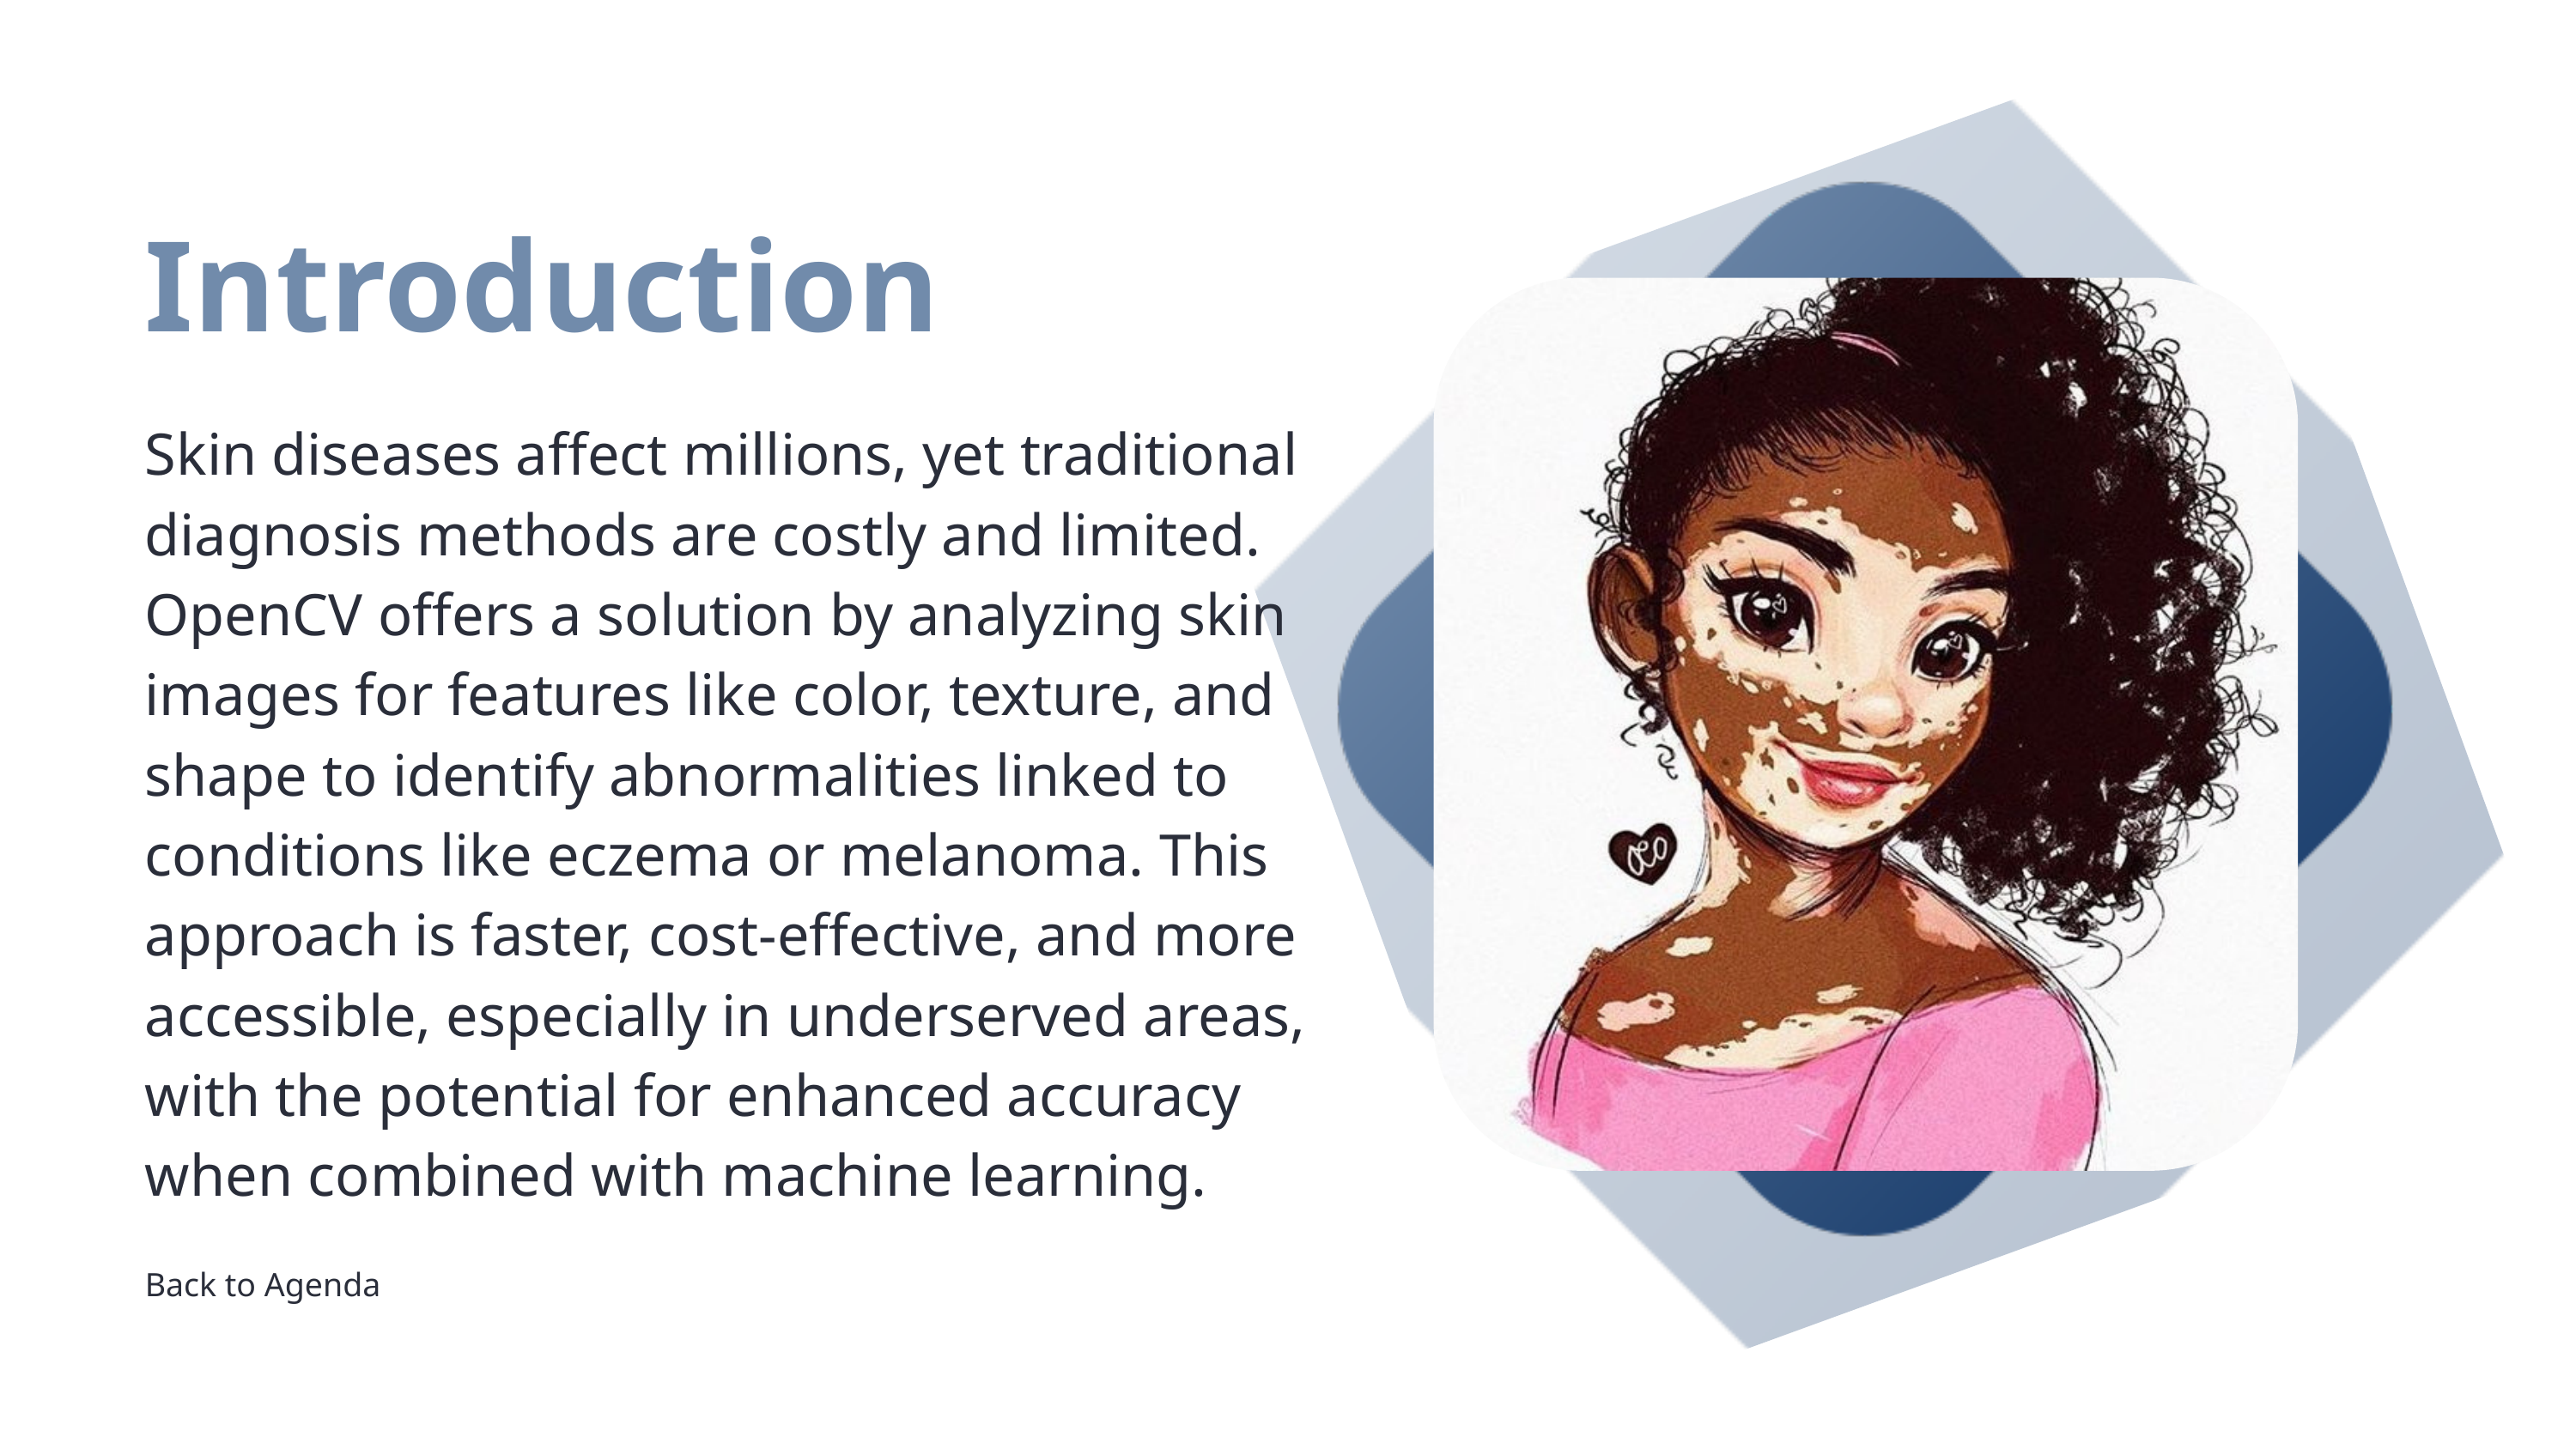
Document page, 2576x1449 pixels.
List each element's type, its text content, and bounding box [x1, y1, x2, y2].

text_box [1432, 276, 2300, 1173]
text_box Back to Agenda [144, 1261, 1119, 1304]
text_box Skin diseases affect millions, yet traditional diagnosis methods are costly and limited. OpenCV offers a solution by analyzing skin images for features like color, texture, and shape to identify abnormalities linked to conditions like eczema or melanoma. This approach is faster, cost-effective, and more accessible, especially in underserved areas, with the potential for enhanced accuracy when combined with machine learning. [144, 406, 1181, 1208]
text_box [1185, 30, 2575, 1419]
text_box Introduction [144, 193, 1171, 357]
